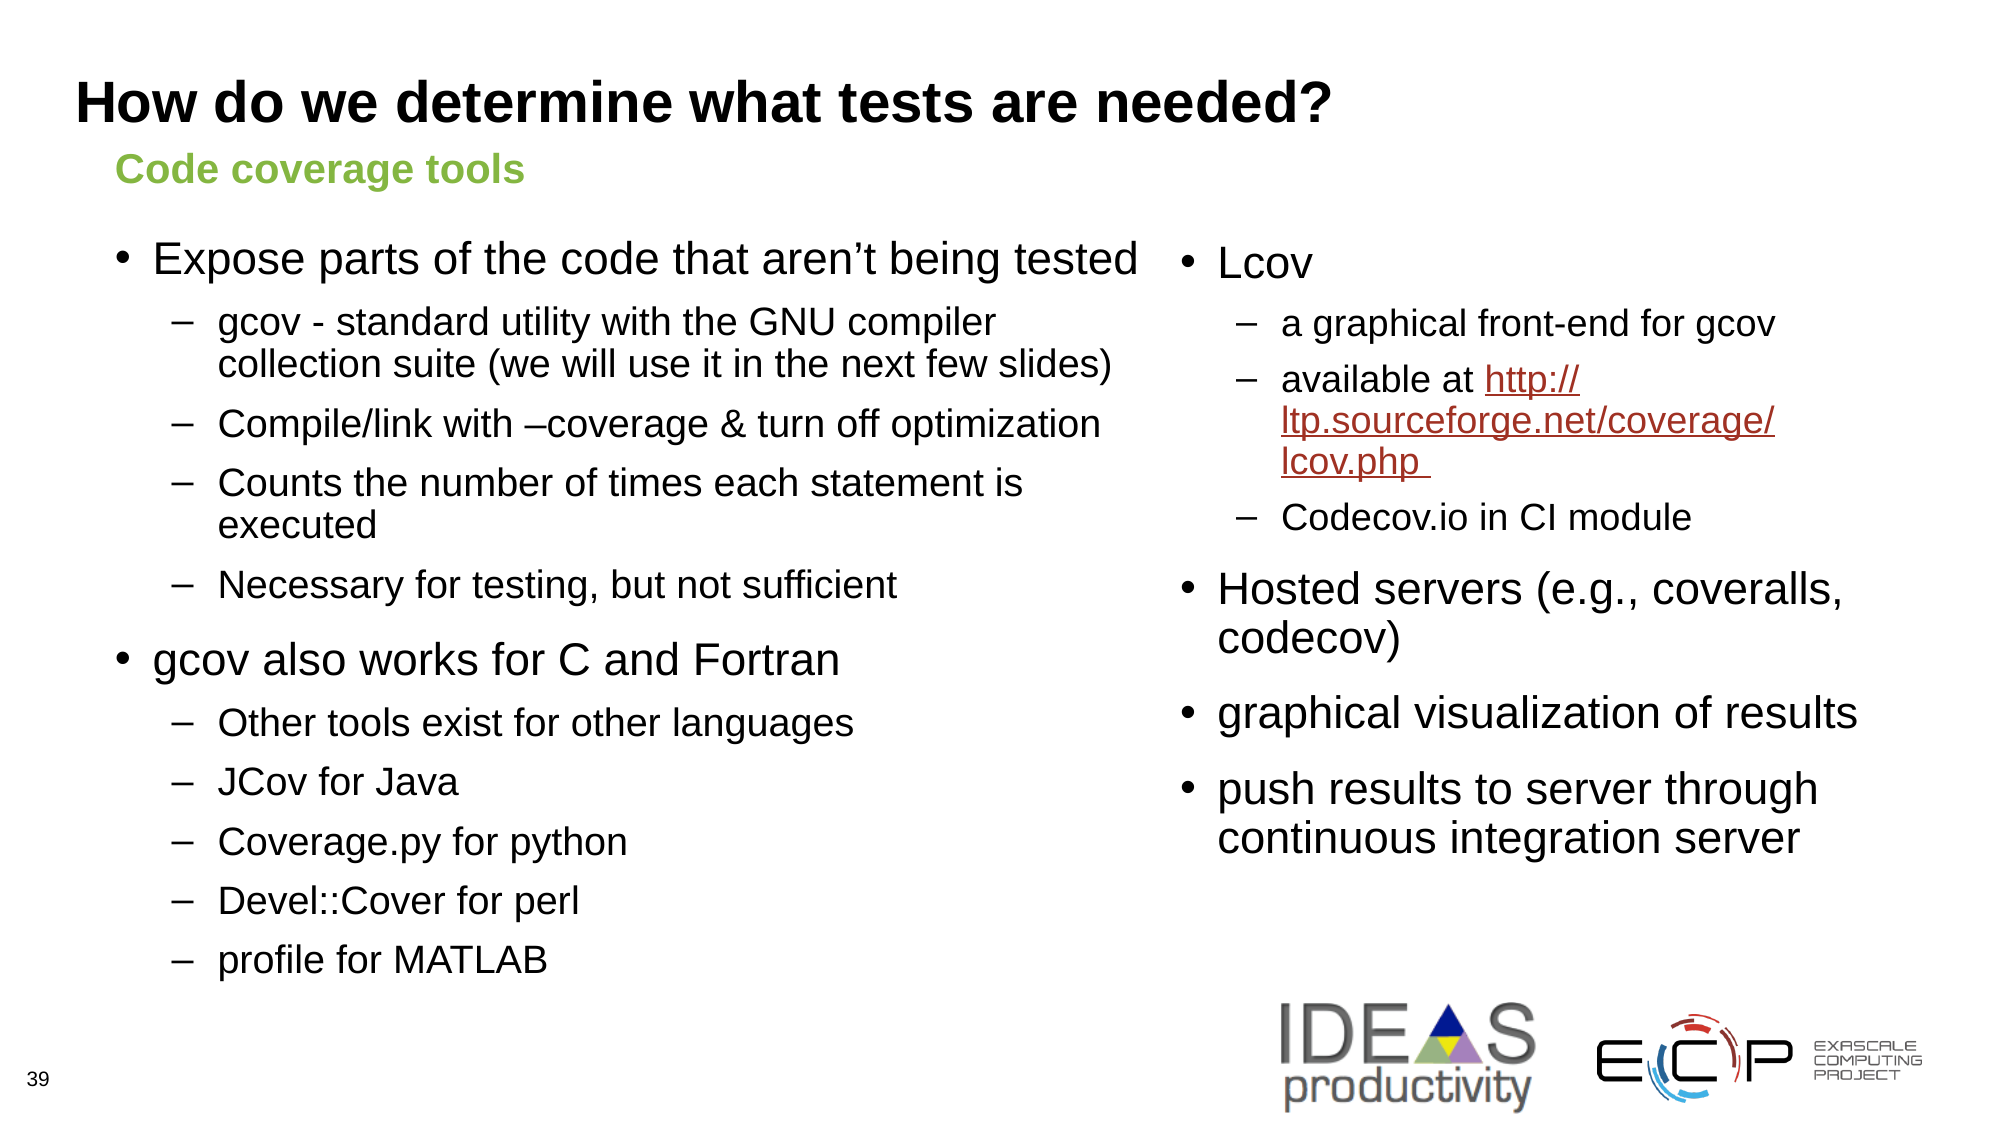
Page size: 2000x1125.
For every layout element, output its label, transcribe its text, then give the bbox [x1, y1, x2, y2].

picture [1280, 1002, 1537, 1114]
picture [1597, 1014, 1922, 1103]
text_box Lcov a graphical front-end for gcov available at http://ltp.sourceforge.net/coverage/lcov.php Codecov.io in CI module Hosted servers (e.g., coveralls, codecov) graphical visualization of results push results to server through continuous integration server [1165, 231, 1908, 877]
list Expose parts of the code that aren’t being tested gcov - standard utility with the GNU compiler collection suite (we will use it in the next few slides) Compile/link with –coverage & turn off optimization Counts the number of times each statement is executed Necessary for testing, but not sufficient gcov also works for C and Fortran Other tools exist for other languages JCov for Java Coverage.py for python Devel::Cover for perl profile for MATLAB [99, 226, 1162, 953]
list Code coverage tools [99, 139, 1932, 223]
title How do we determine what tests are needed? [59, 67, 1927, 207]
